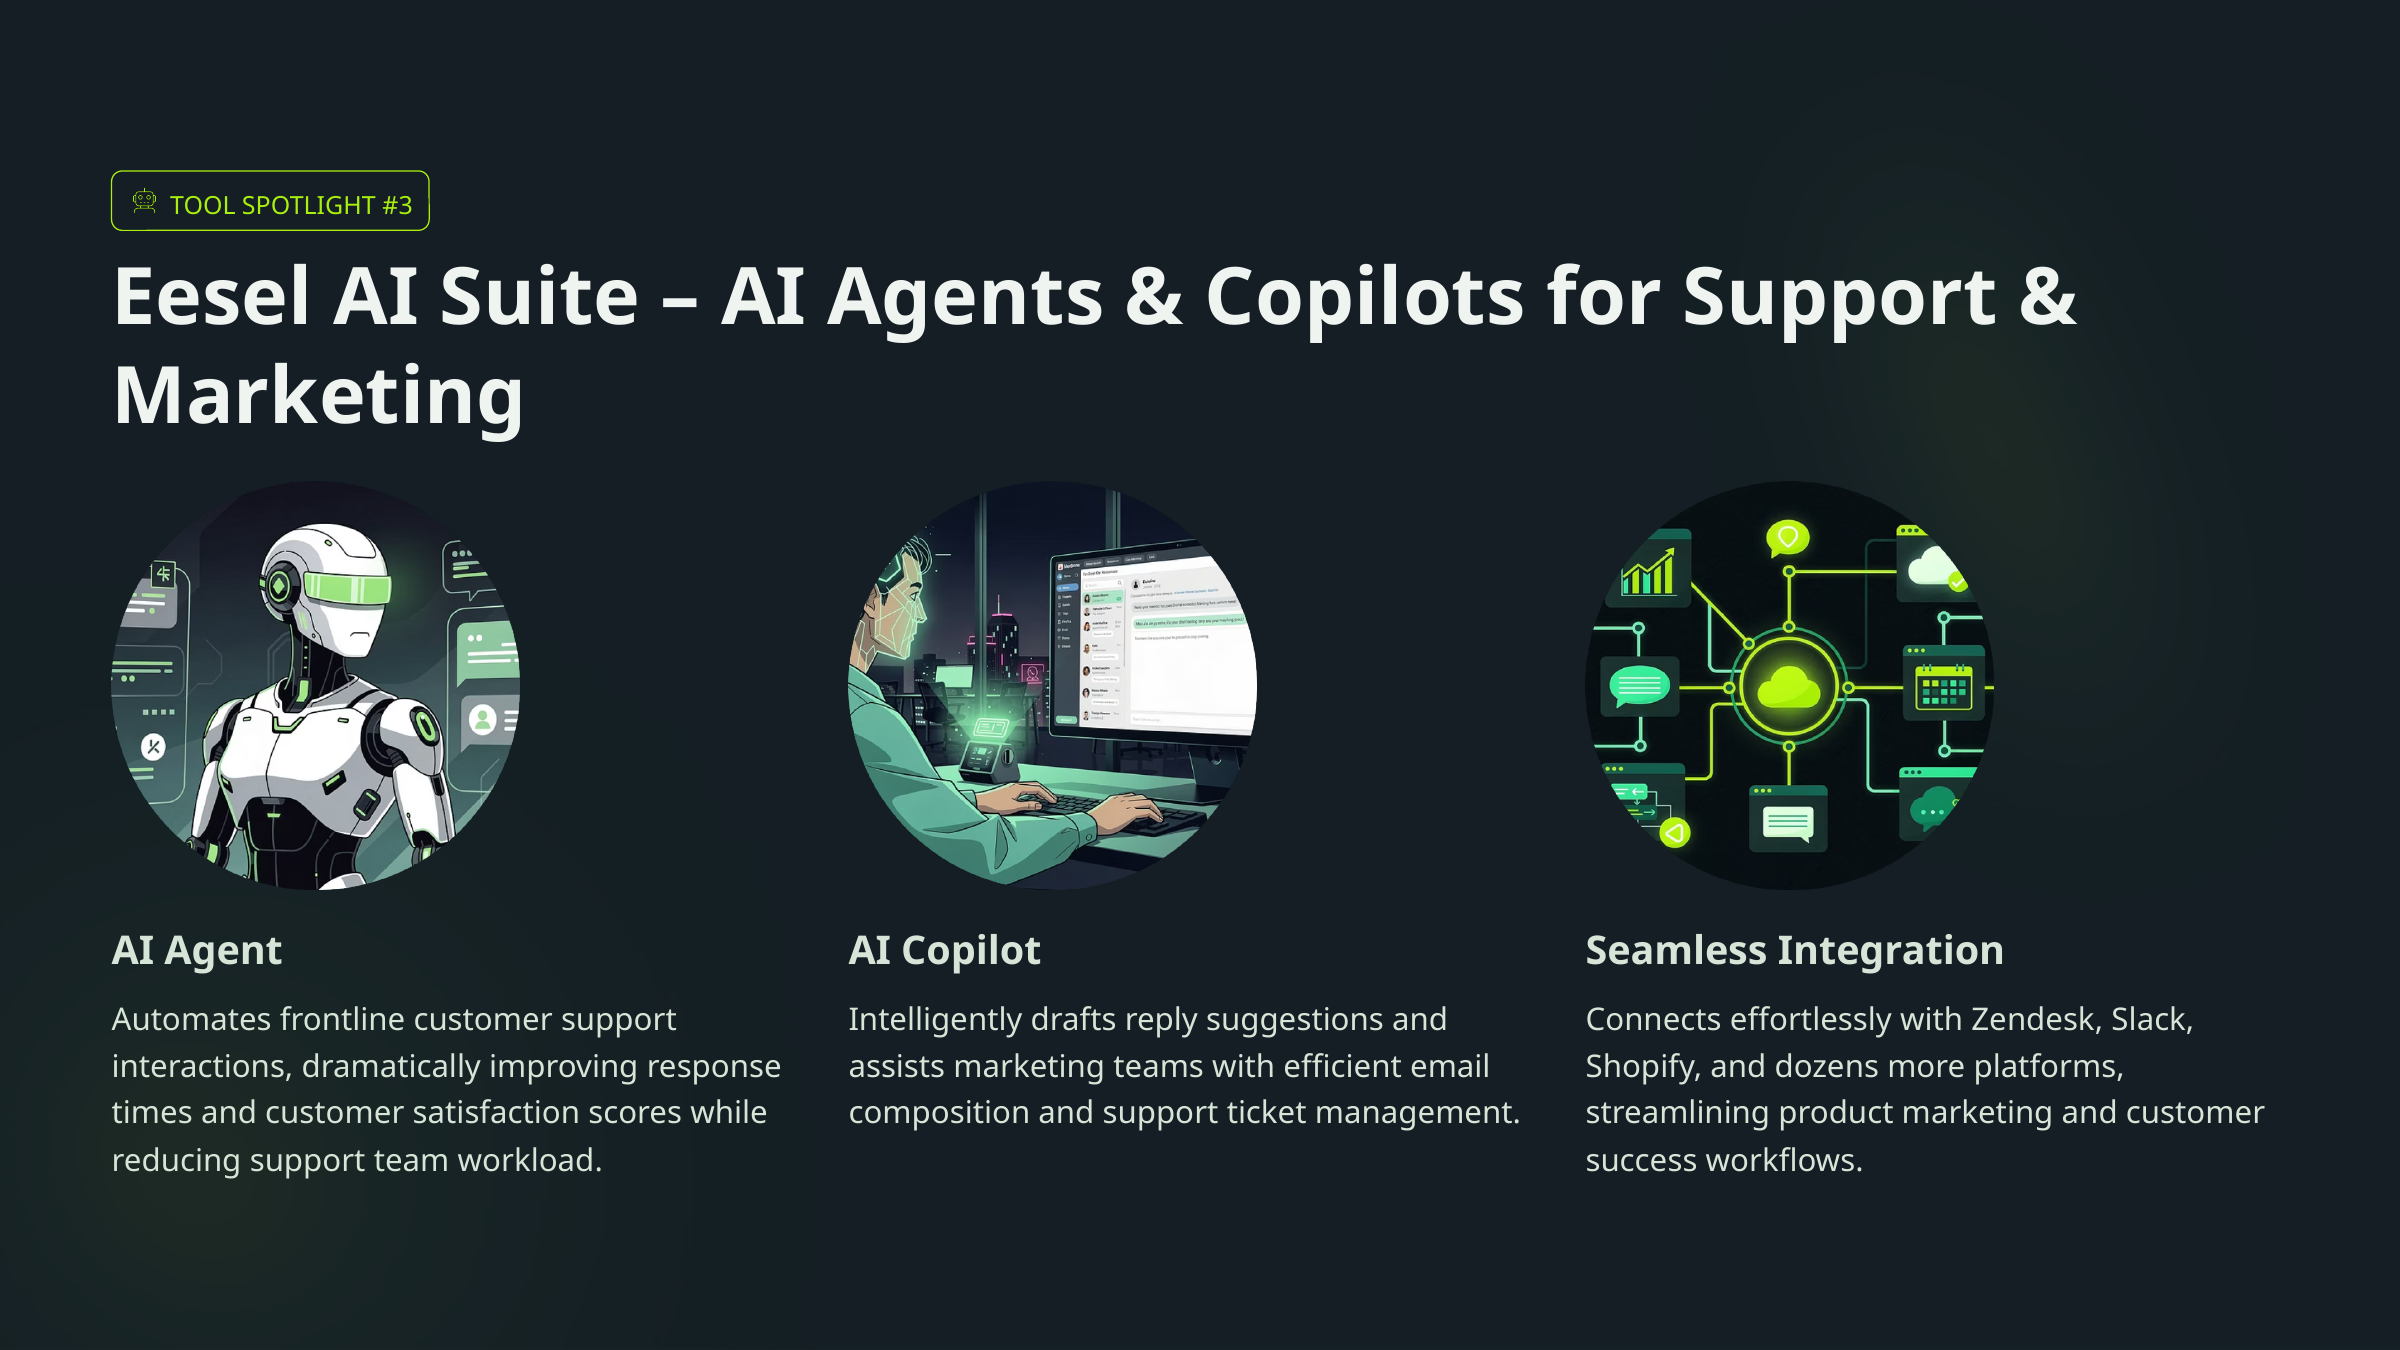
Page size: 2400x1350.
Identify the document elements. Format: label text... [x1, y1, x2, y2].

picture [848, 481, 1257, 890]
text_box [111, 170, 430, 231]
picture [1585, 481, 1994, 890]
text_box Intelligently drafts reply suggestions and assists marketing teams with efficient email composition and support ticket management. [848, 989, 1552, 1132]
picture [131, 187, 158, 214]
text_box Eesel AI Suite – AI Agents & Copilots for Support & Marketing [111, 241, 2289, 441]
text_box AI Agent [111, 923, 511, 974]
text_box TOOL SPOTLIGHT #3 [170, 181, 409, 220]
text_box Automates frontline customer support interactions, dramatically improving response times and customer satisfaction scores while reducing support team workload. [111, 989, 815, 1180]
text_box Connects effortlessly with Zendesk, Slack, Shopify, and dozens more platforms, streamlining product marketing and customer success workflows. [1585, 989, 2289, 1180]
text_box AI Copilot [848, 923, 1248, 974]
text_box Seamless Integration [1585, 923, 2254, 974]
picture [111, 481, 520, 890]
